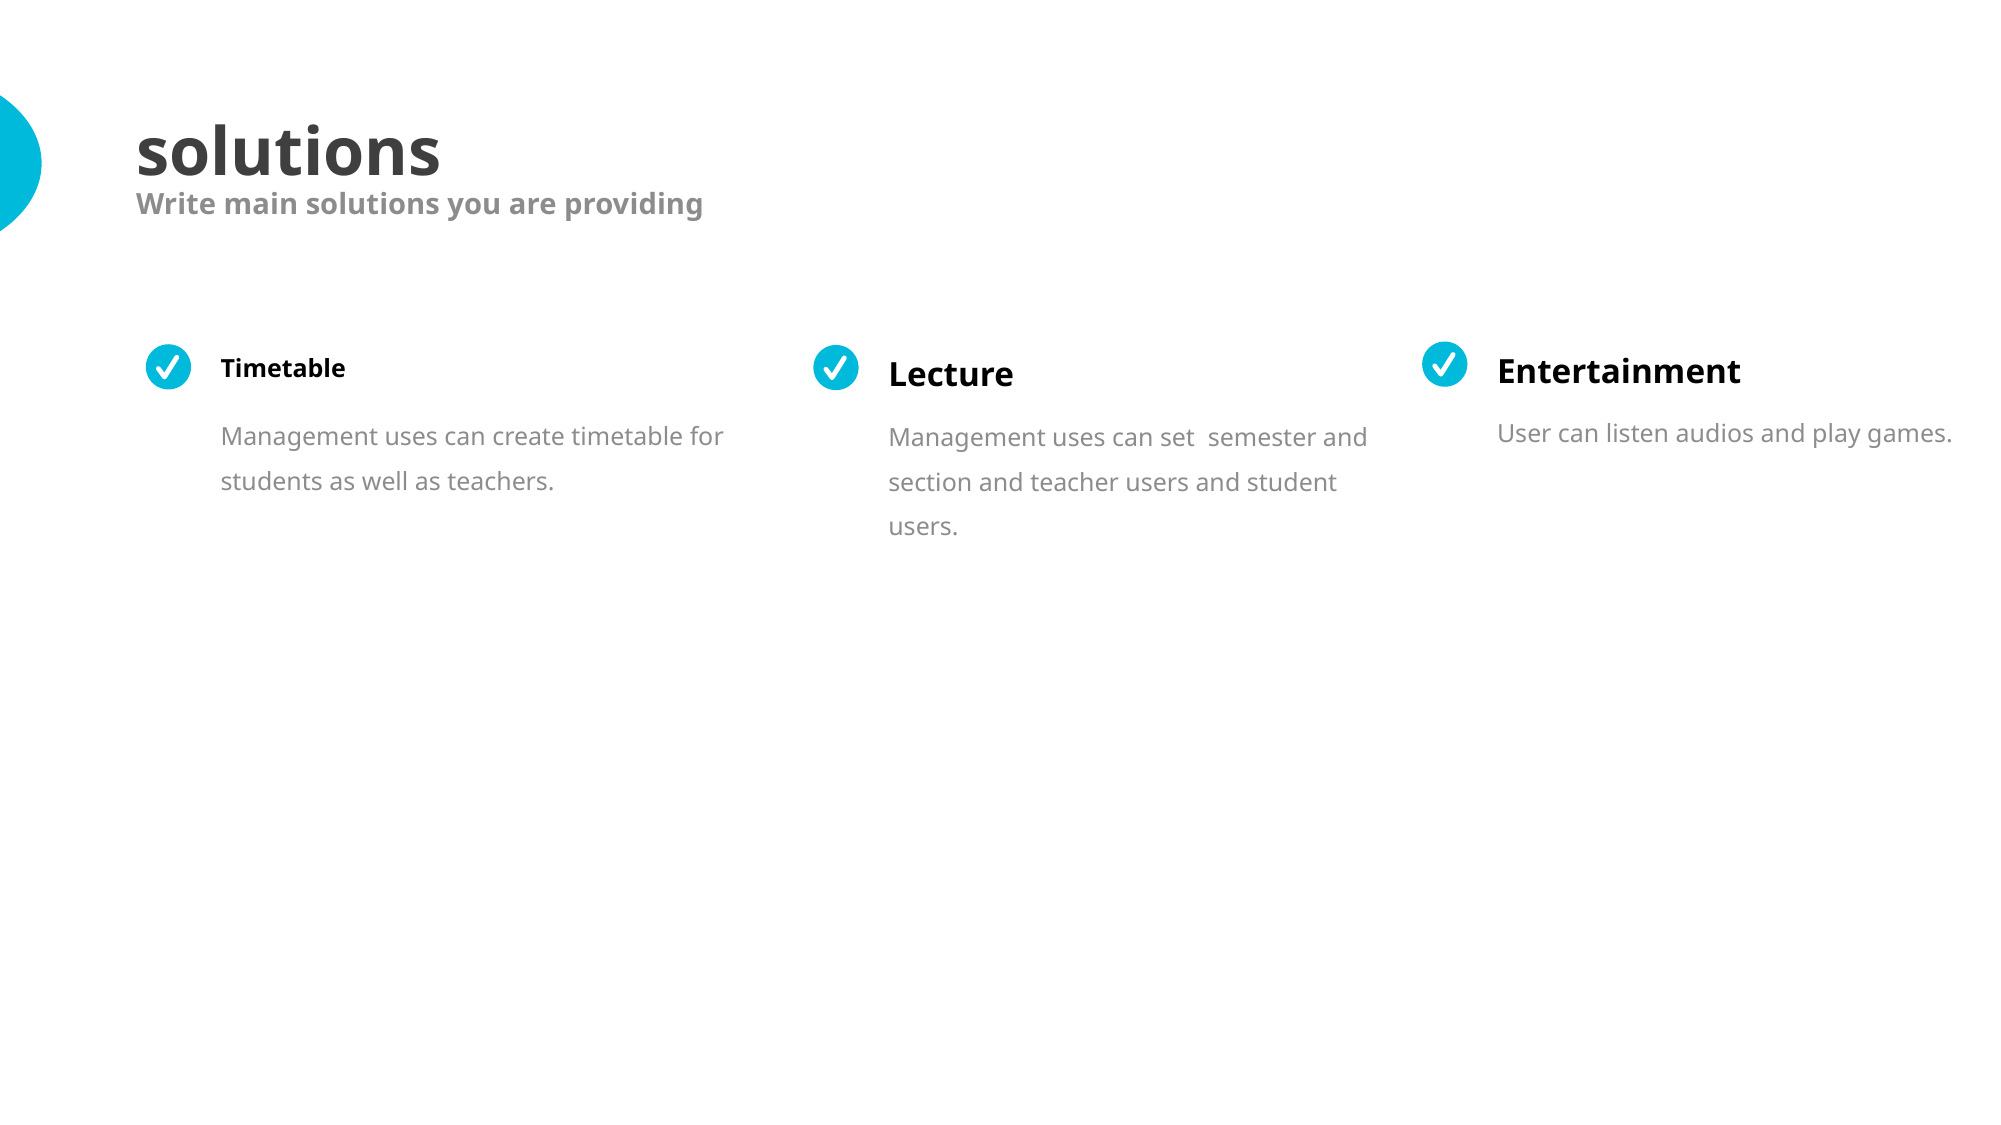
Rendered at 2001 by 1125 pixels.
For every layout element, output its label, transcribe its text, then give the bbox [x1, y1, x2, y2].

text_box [813, 344, 1426, 505]
text_box Write main solutions you are providing [121, 178, 1000, 228]
text_box [0, 94, 43, 233]
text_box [1422, 341, 2000, 456]
text_box solutions [121, 101, 1000, 178]
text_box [145, 344, 758, 505]
